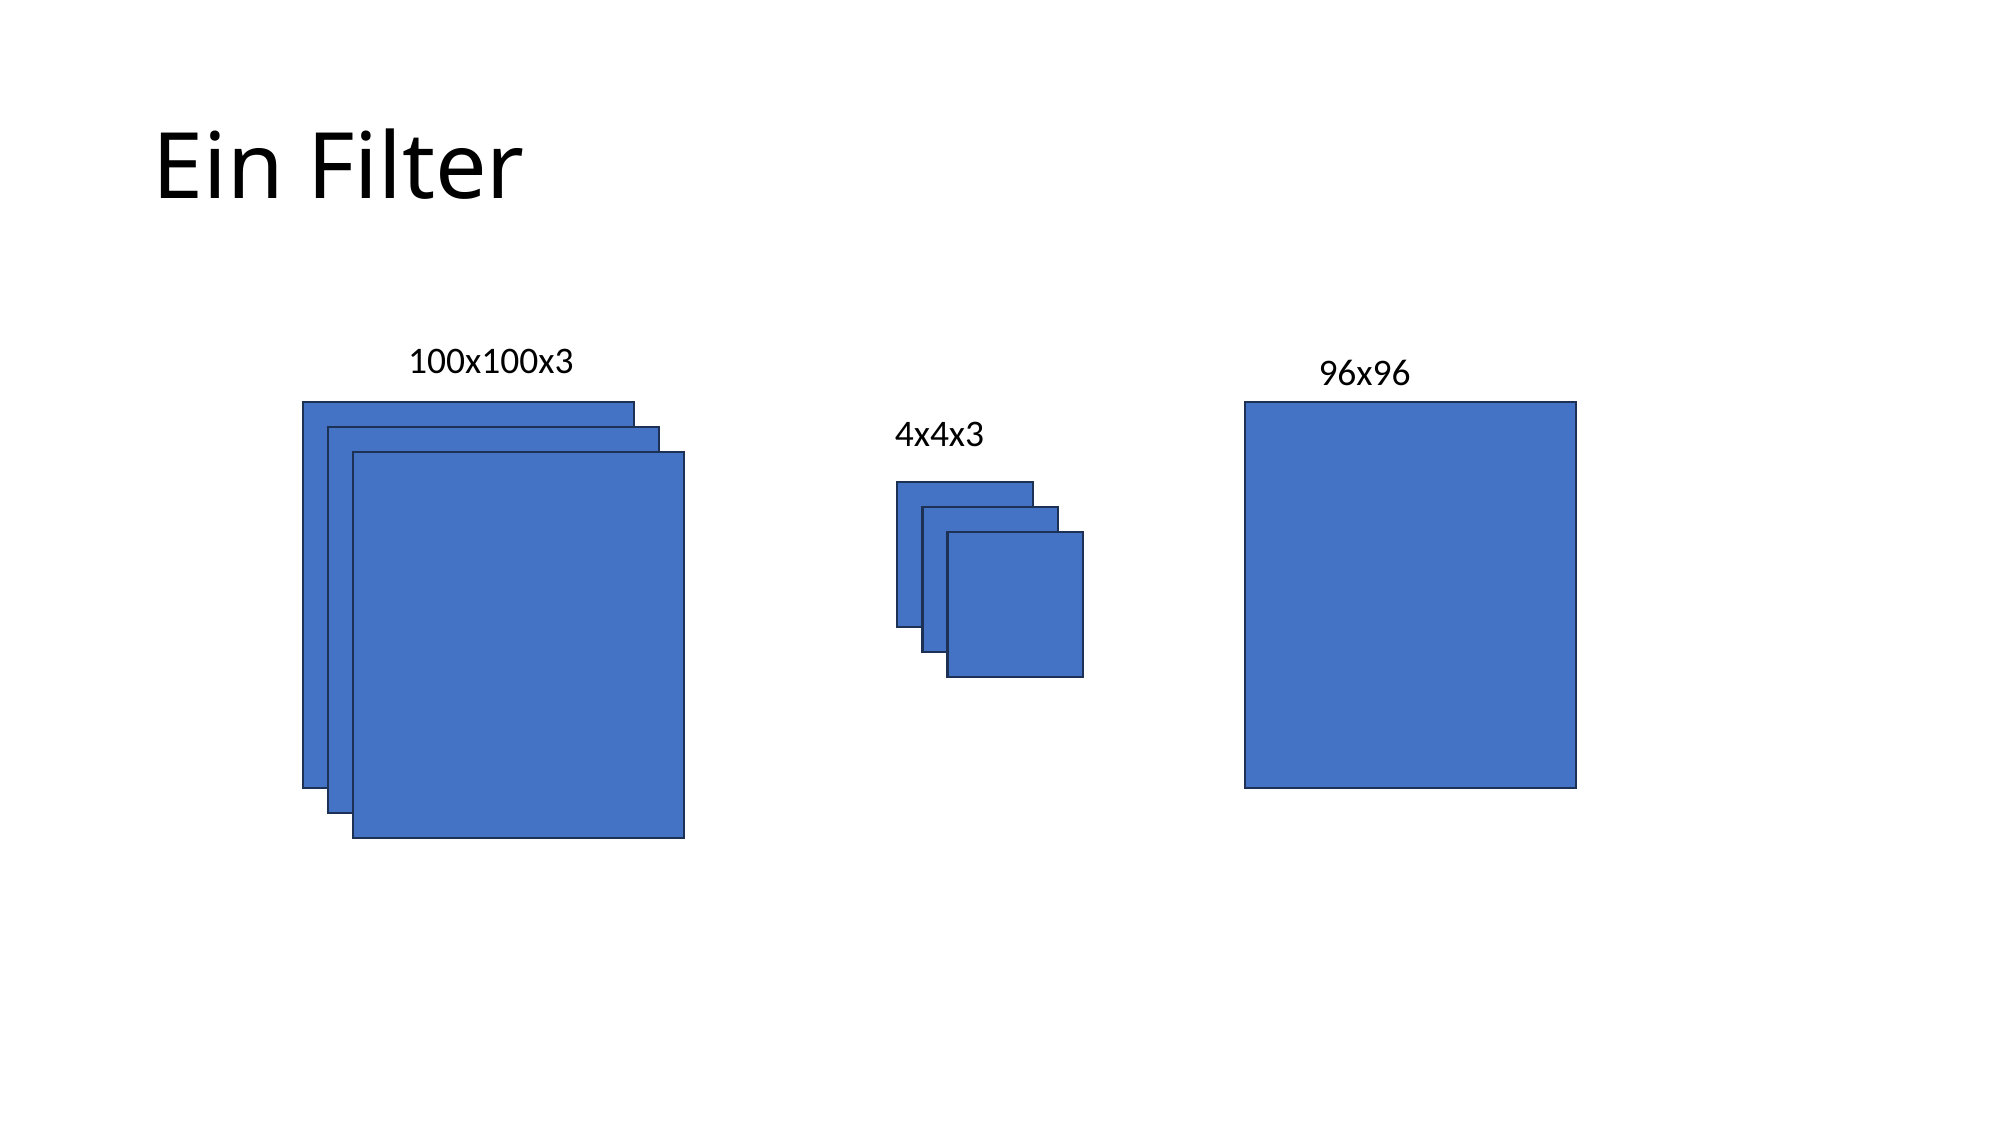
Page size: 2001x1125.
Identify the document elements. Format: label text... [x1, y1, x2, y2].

title Ein Filter [137, 59, 1863, 278]
text_box [302, 401, 635, 789]
text_box [946, 531, 1084, 678]
text_box [921, 506, 1059, 653]
text_box 96x96 [1303, 340, 1426, 401]
text_box [352, 451, 685, 839]
text_box 4x4x3 [880, 402, 1000, 462]
text_box [1244, 401, 1577, 789]
text_box [896, 481, 1034, 628]
text_box [327, 426, 660, 814]
text_box 100x100x3 [393, 328, 589, 389]
